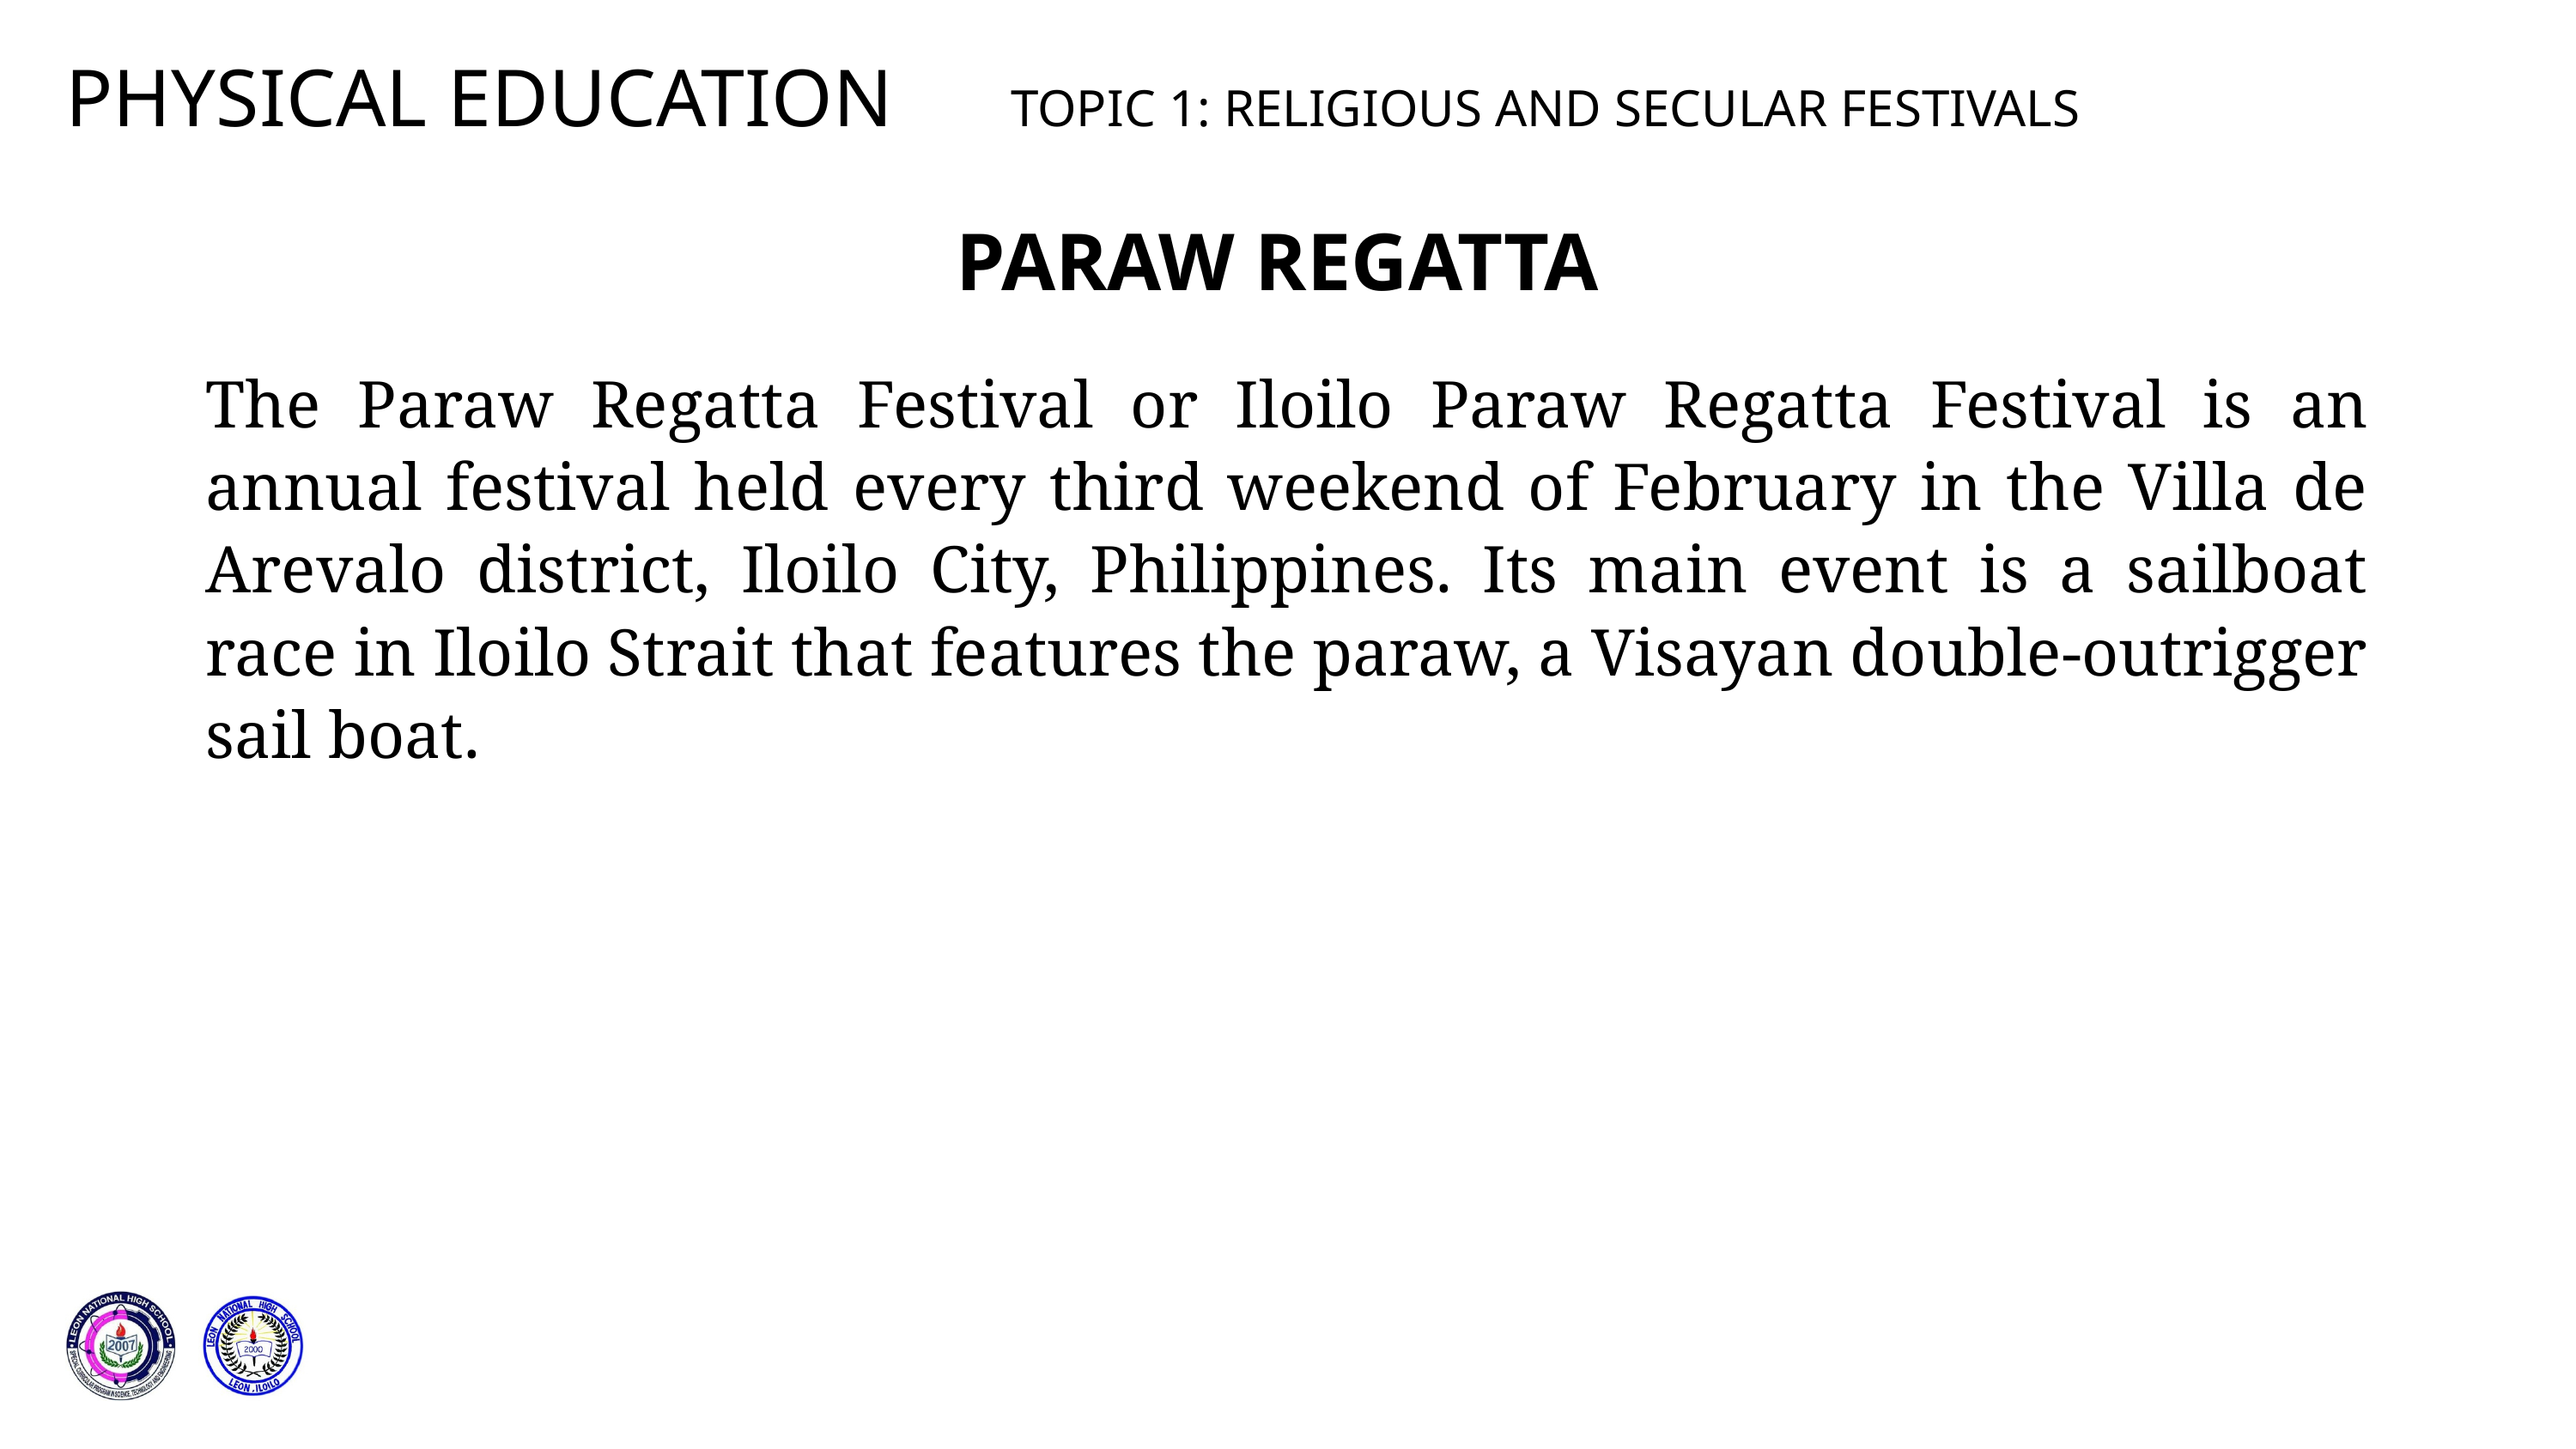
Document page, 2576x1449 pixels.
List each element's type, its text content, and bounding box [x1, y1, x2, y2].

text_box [65, 1289, 310, 1401]
text_box TOPIC 1: RELIGIOUS AND SECULAR FESTIVALS [998, 70, 2511, 143]
text_box PHYSICAL EDUCATION [65, 48, 999, 143]
text_box The Paraw Regatta Festival or Iloilo Paraw Regatta Festival is an annual festival held every third weekend of February in the Villa de Arevalo district, Iloilo City, Philippines. Its main event is a sailboat race in Iloilo Strait that features the paraw, a Visayan double-outrigger sail boat. [192, 351, 2383, 778]
text_box PARAW REGATTA [192, 198, 2383, 312]
